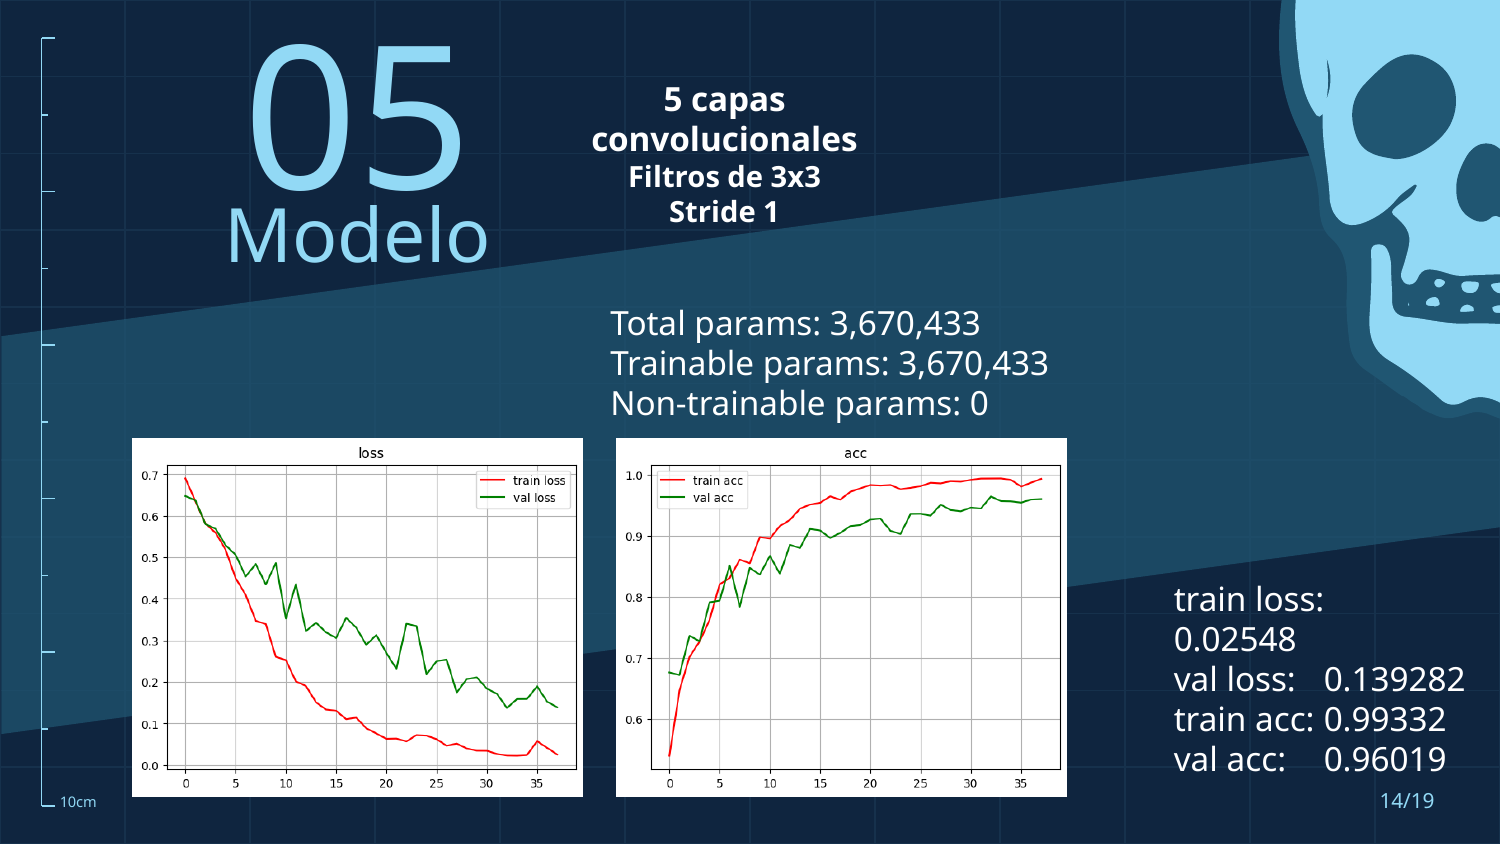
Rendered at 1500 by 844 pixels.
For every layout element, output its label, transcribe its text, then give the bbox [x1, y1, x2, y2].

slide_number ‹#›/19 [1356, 793, 1458, 820]
picture [132, 438, 583, 797]
text_box Total params: 3,670,433 Trainable params: 3,670,433 Non-trainable params: 0 [595, 287, 1088, 437]
picture [616, 438, 1067, 797]
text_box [1276, 0, 1500, 424]
title 05 [73, 0, 642, 244]
text_box train loss: 0.02548 val loss: 0.139282 train acc: 0.99332 val acc: 0.96019 [1158, 563, 1500, 793]
title Modelo [67, 170, 648, 309]
subtitle 5 capas convolucionales Filtros de 3x3 Stride 1 [511, 63, 938, 181]
